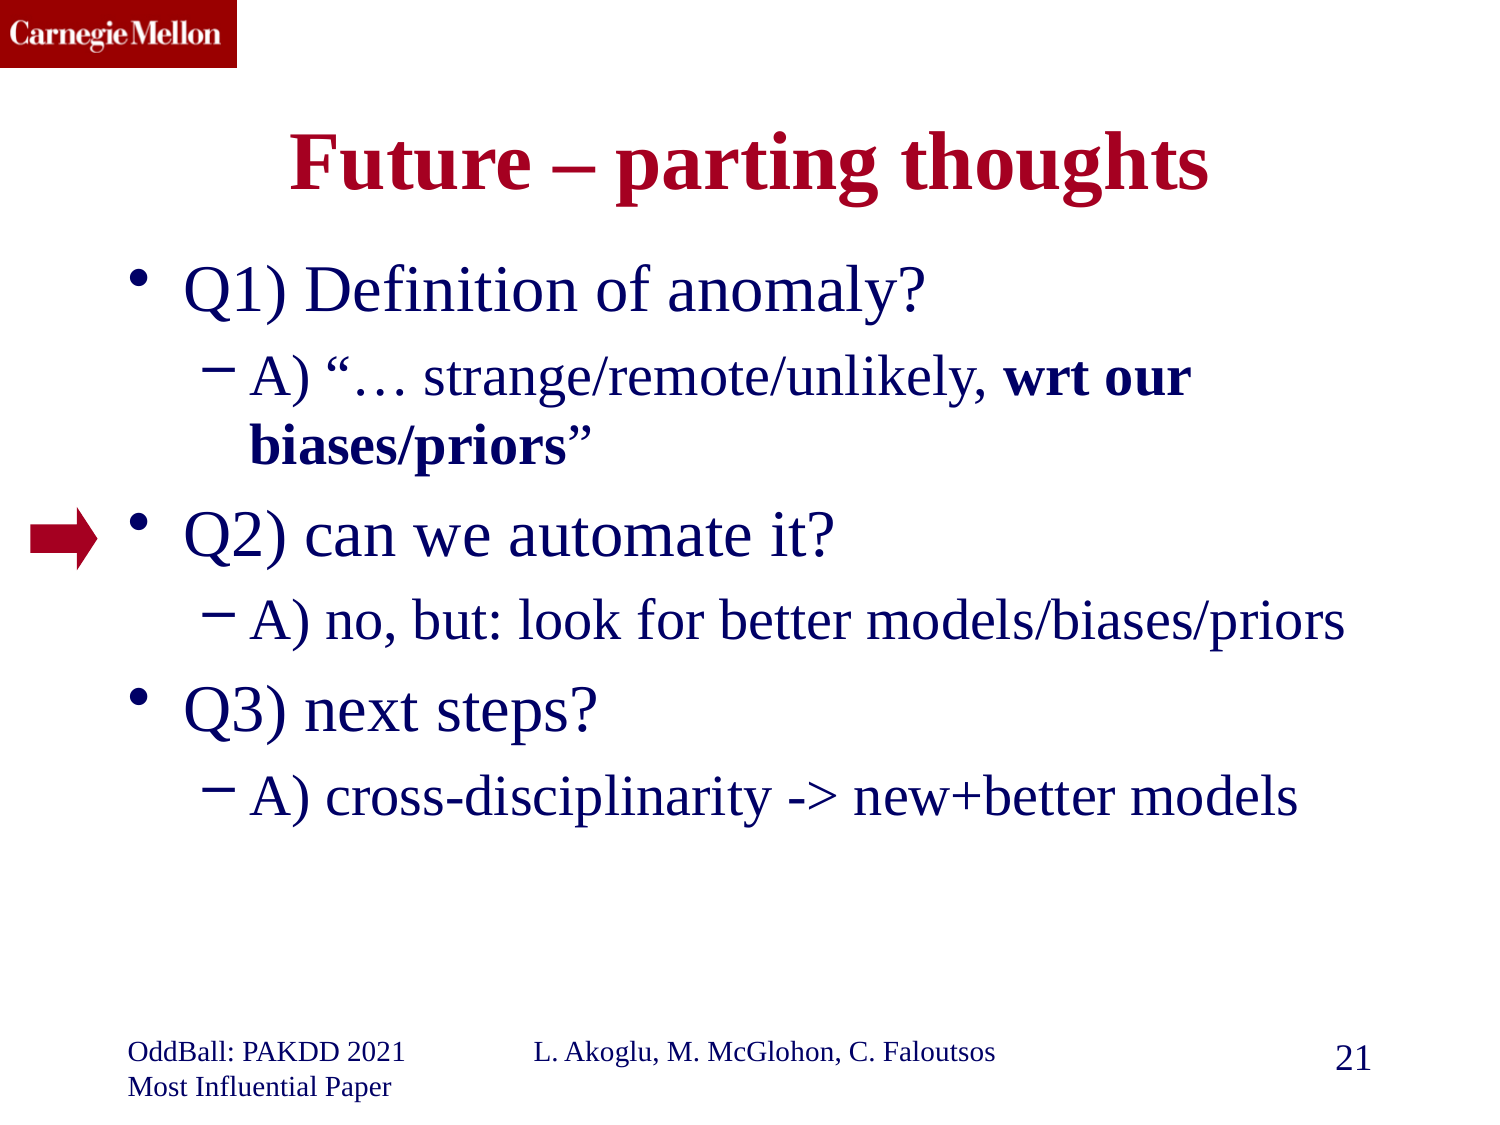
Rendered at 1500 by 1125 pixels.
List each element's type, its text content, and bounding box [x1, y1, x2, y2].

title Future – parting thoughts [112, 99, 1388, 213]
footer L. Akoglu, M. McGlohon, C. Faloutsos [512, 1024, 1018, 1101]
slide_number OddBall: PAKDD 2021 Most Influential Paper [112, 1024, 426, 1101]
slide_number 21 [1074, 1024, 1388, 1101]
list Q1) Definition of anomaly? A) “… strange/remote/unlikely, wrt our biases/priors” Q2) can we automate it? A) no, but: look for better models/biases/priors Q3) next steps? A) cross-disciplinarity -> new+better models [112, 237, 1388, 1001]
picture [0, 0, 237, 68]
text_box [32, 514, 95, 563]
